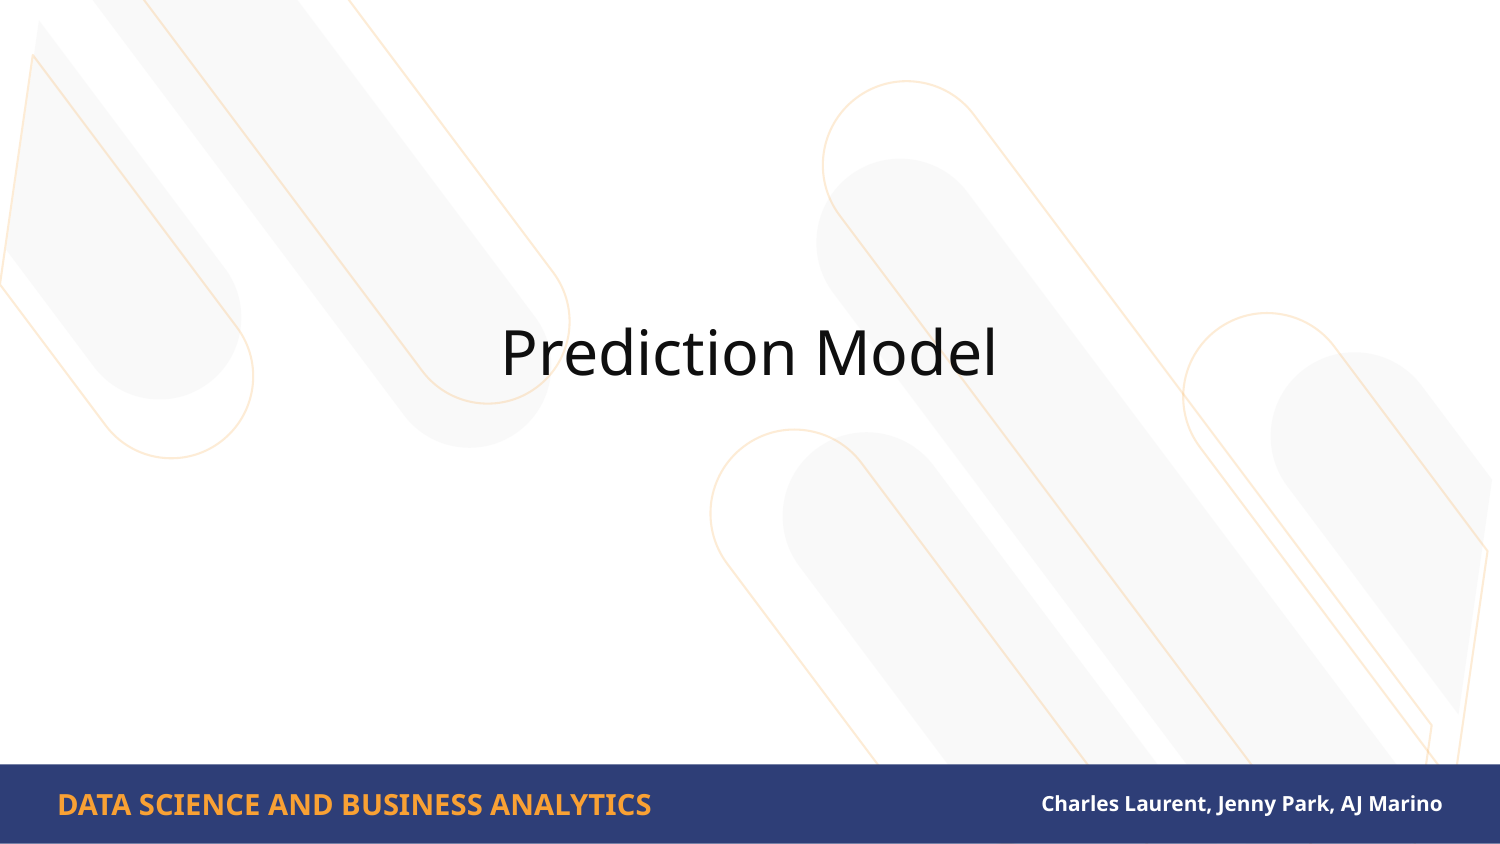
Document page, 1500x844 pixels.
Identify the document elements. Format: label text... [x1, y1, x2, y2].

title Prediction Model [196, 311, 1304, 401]
